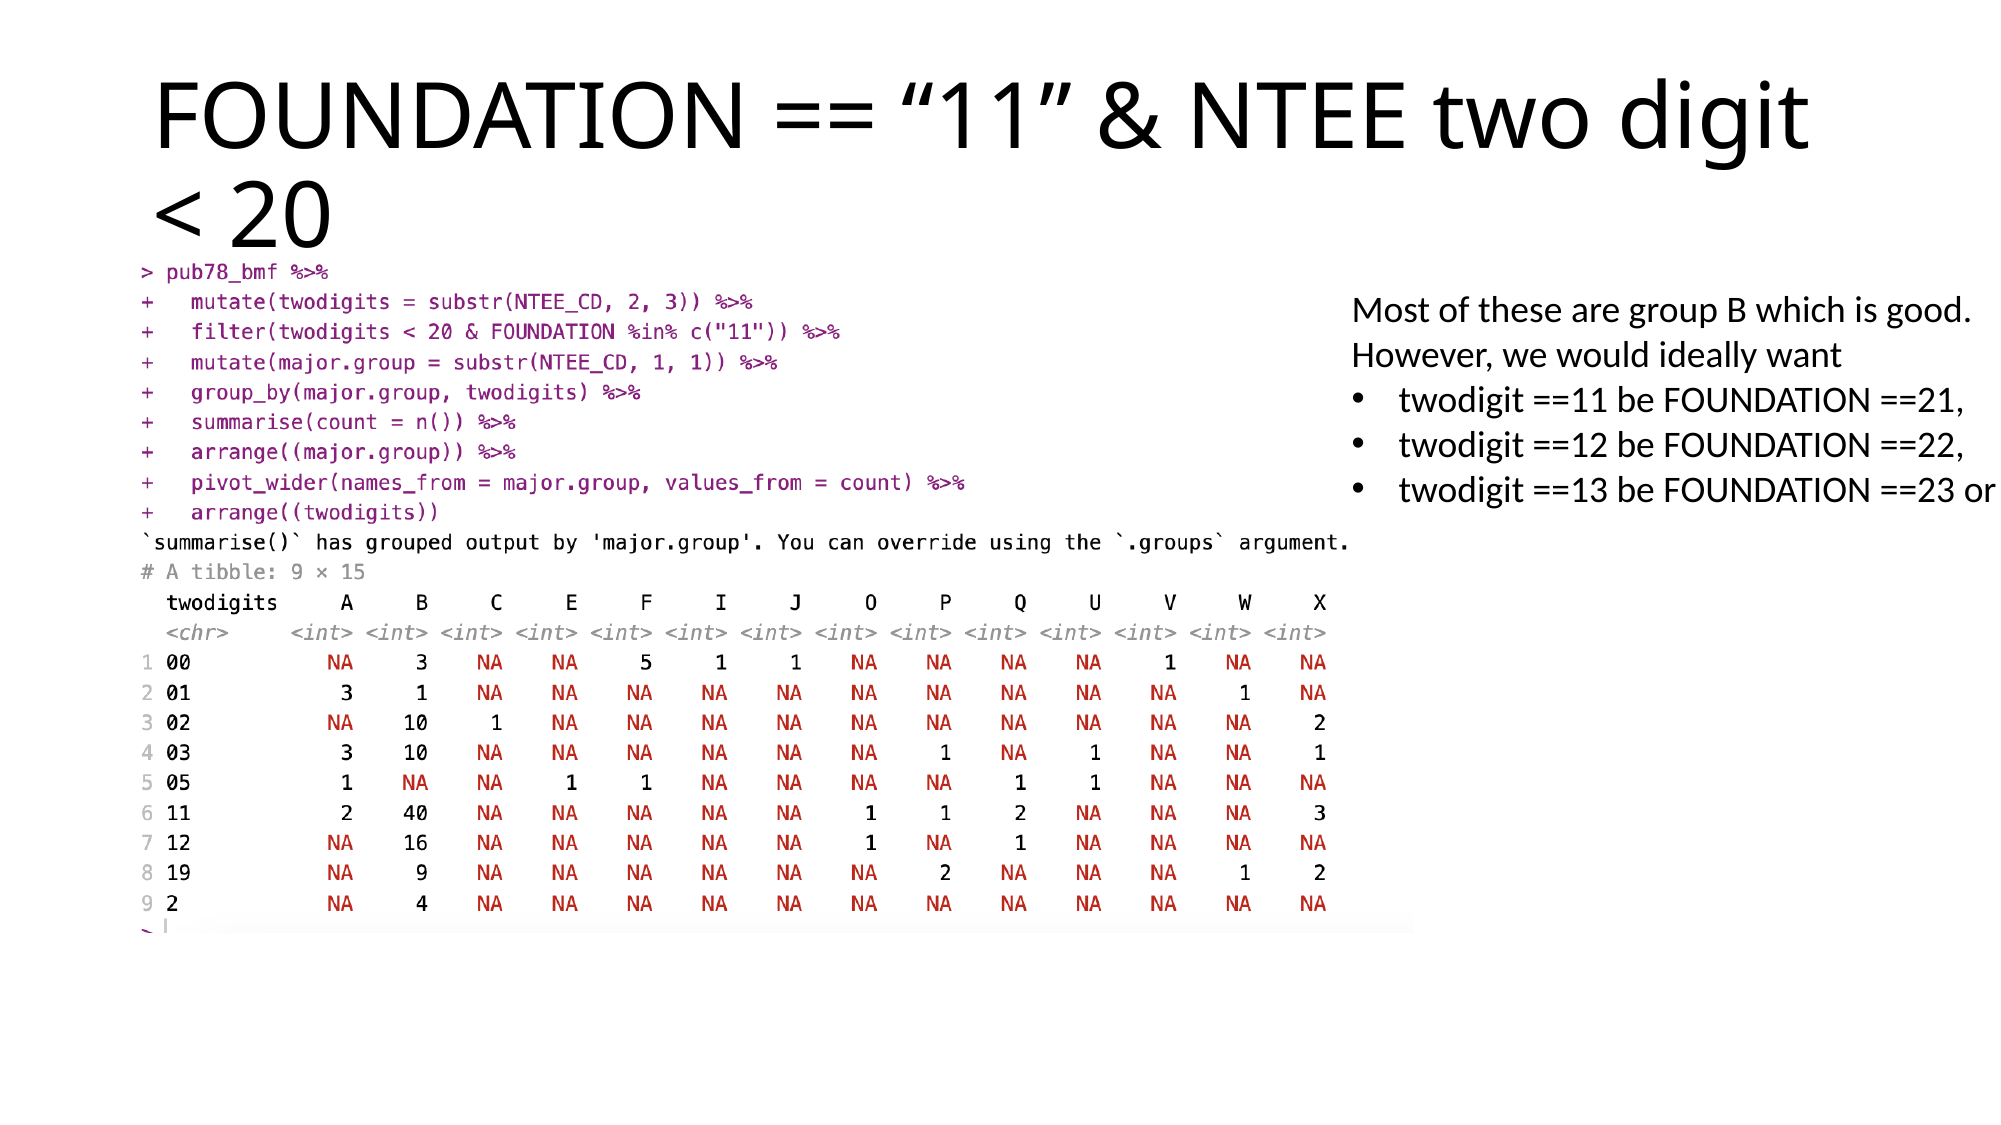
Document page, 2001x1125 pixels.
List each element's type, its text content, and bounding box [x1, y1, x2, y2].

picture [137, 253, 1413, 933]
title FOUNDATION == “11” & NTEE two digit < 20 [137, 59, 1863, 277]
text_box Most of these are group B which is good. However, we would ideally want twodigit ==11 be FOUNDATION ==21, twodigit ==12 be FOUNDATION ==22, twodigit ==13 be FOUNDATION ==23 or 24, [1413, 277, 2000, 562]
